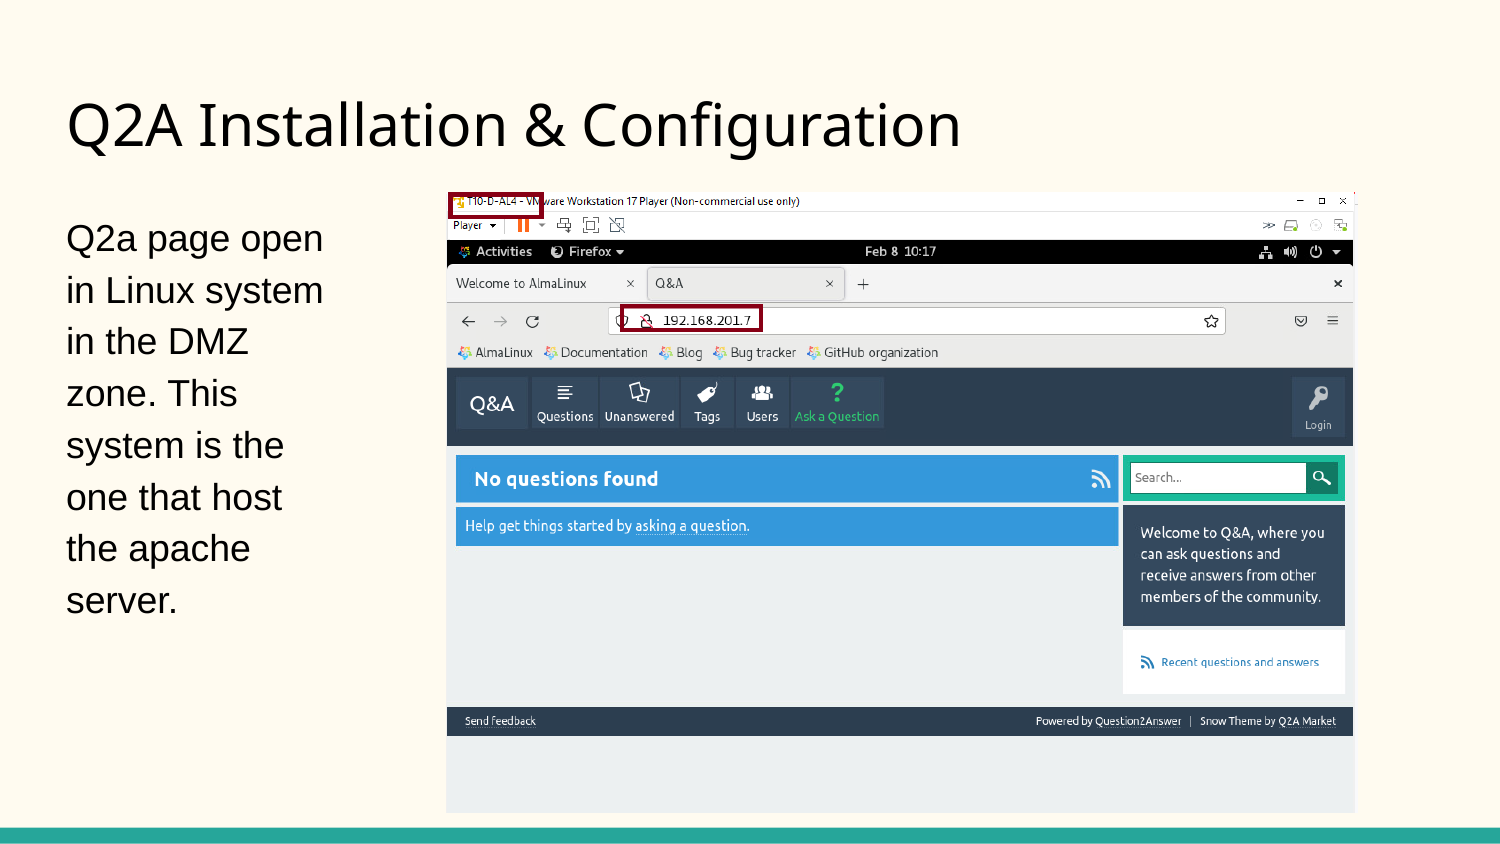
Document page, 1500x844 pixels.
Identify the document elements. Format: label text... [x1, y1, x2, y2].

picture [445, 191, 1358, 813]
list Q2a page open in Linux system in the DMZ zone. This system is the one that host the apache server. [51, 192, 348, 750]
title Q2A Installation & Configuration [51, 72, 1449, 174]
